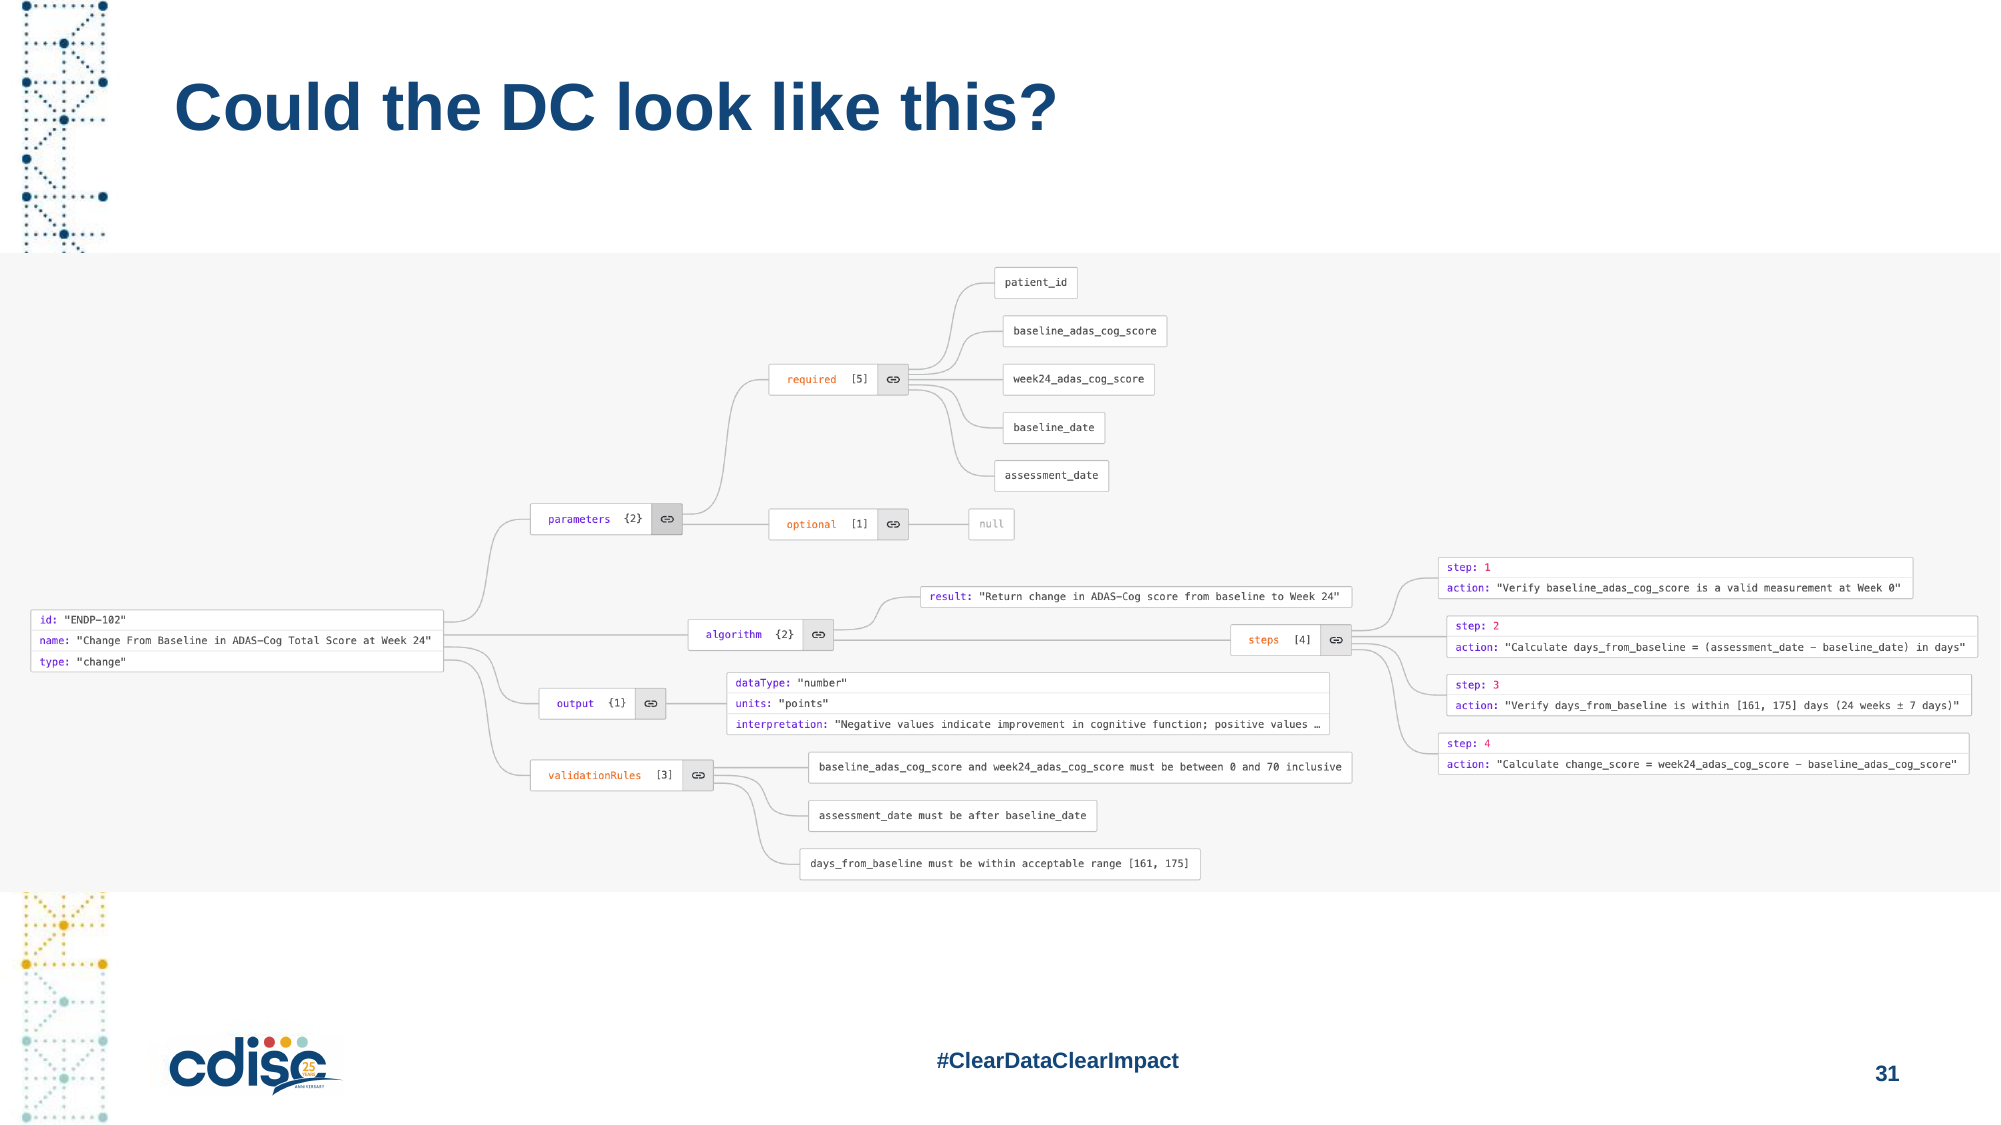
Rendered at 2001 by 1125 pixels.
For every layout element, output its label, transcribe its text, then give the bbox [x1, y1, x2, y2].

slide_number 31 [1833, 1042, 1900, 1103]
picture [0, 0, 2000, 1125]
footer #ClearDataClearImpact [546, 1042, 1570, 1103]
title Could the DC look like this? [174, 0, 1900, 218]
